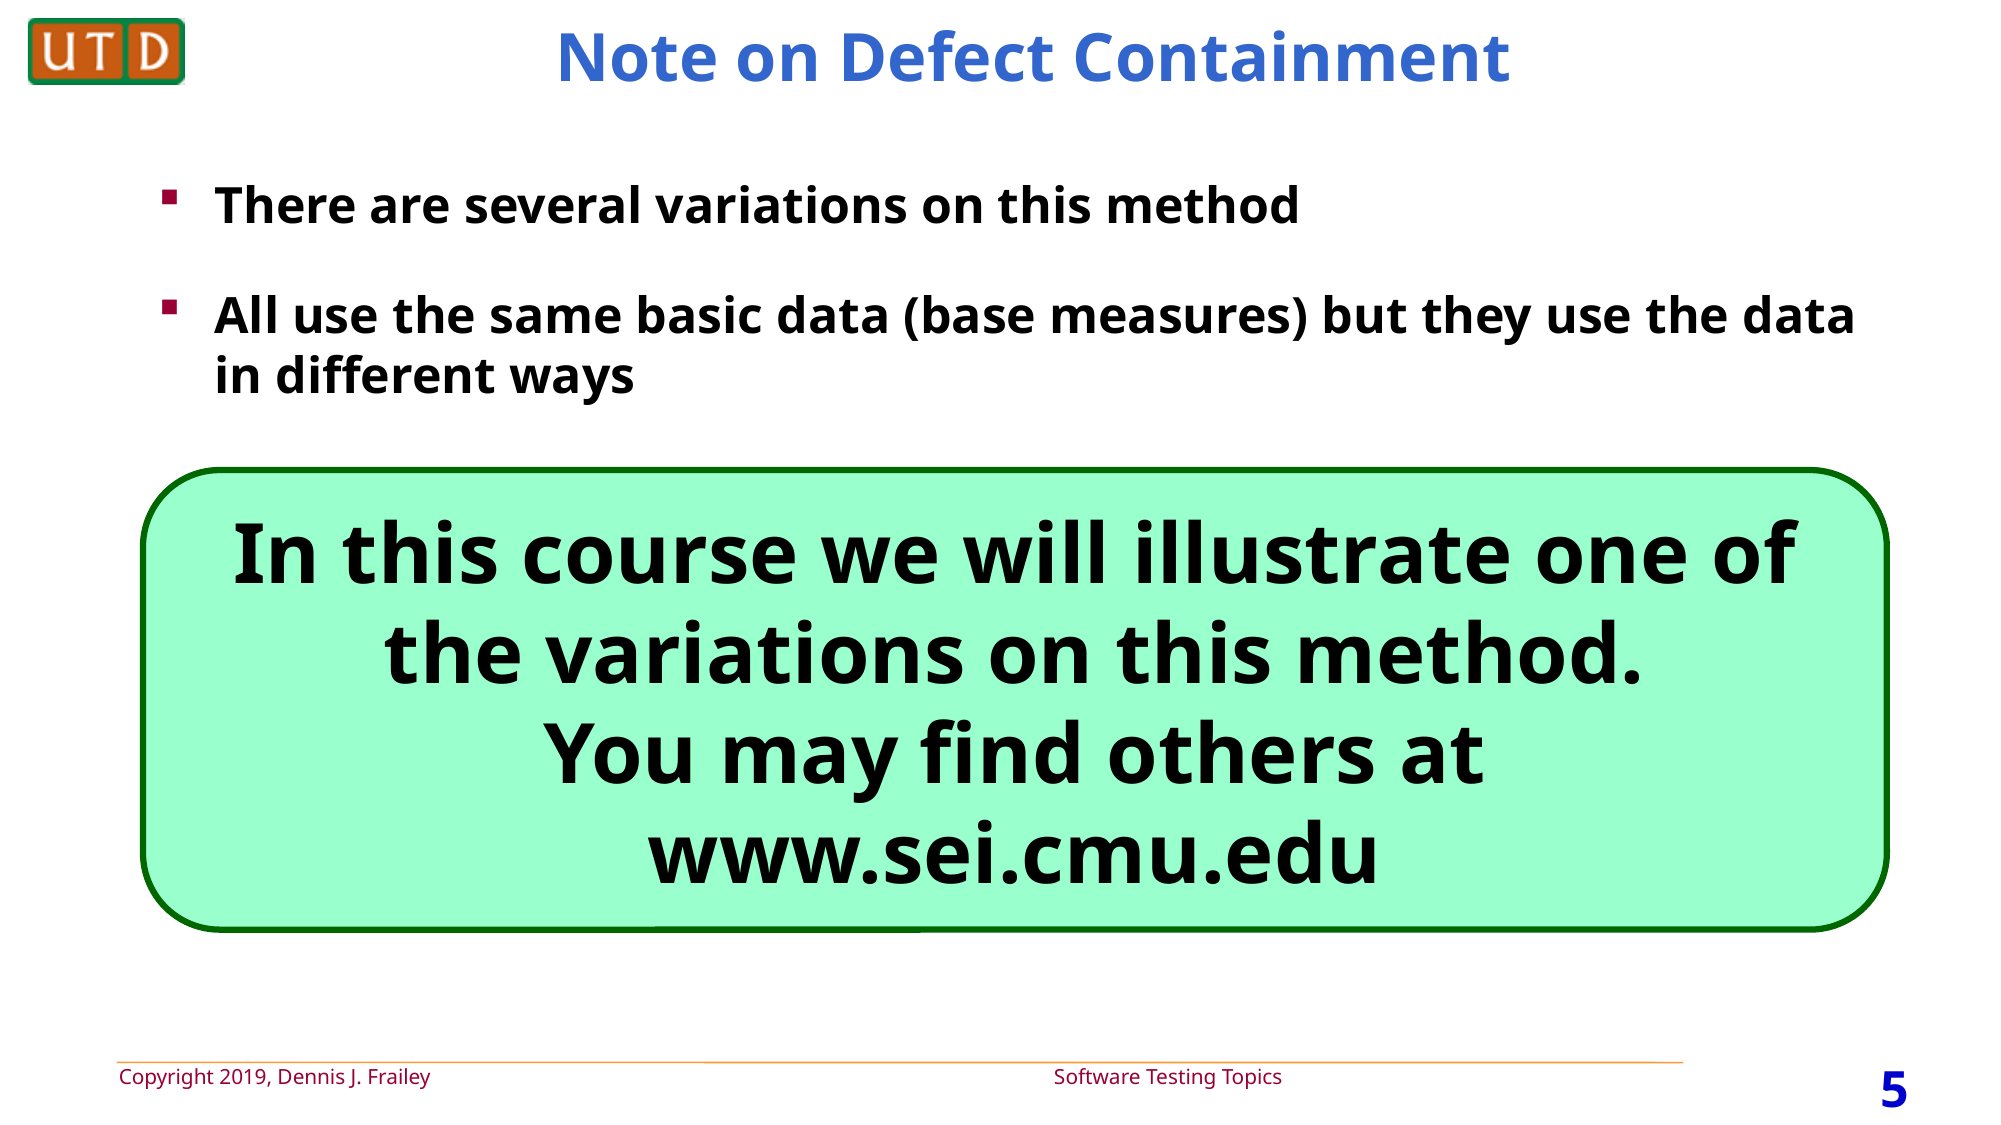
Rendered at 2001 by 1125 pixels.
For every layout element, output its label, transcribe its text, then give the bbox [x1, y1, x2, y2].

text_box In this course we will illustrate one of the variations on this method. You may find others at www.sei.cmu.edu [142, 470, 1887, 930]
picture [27, 18, 143, 85]
title Note on Defect Containment [143, 0, 1924, 111]
list There are several variations on this method All use the same basic data (base measures) but they use the data in different ways [143, 166, 1887, 454]
